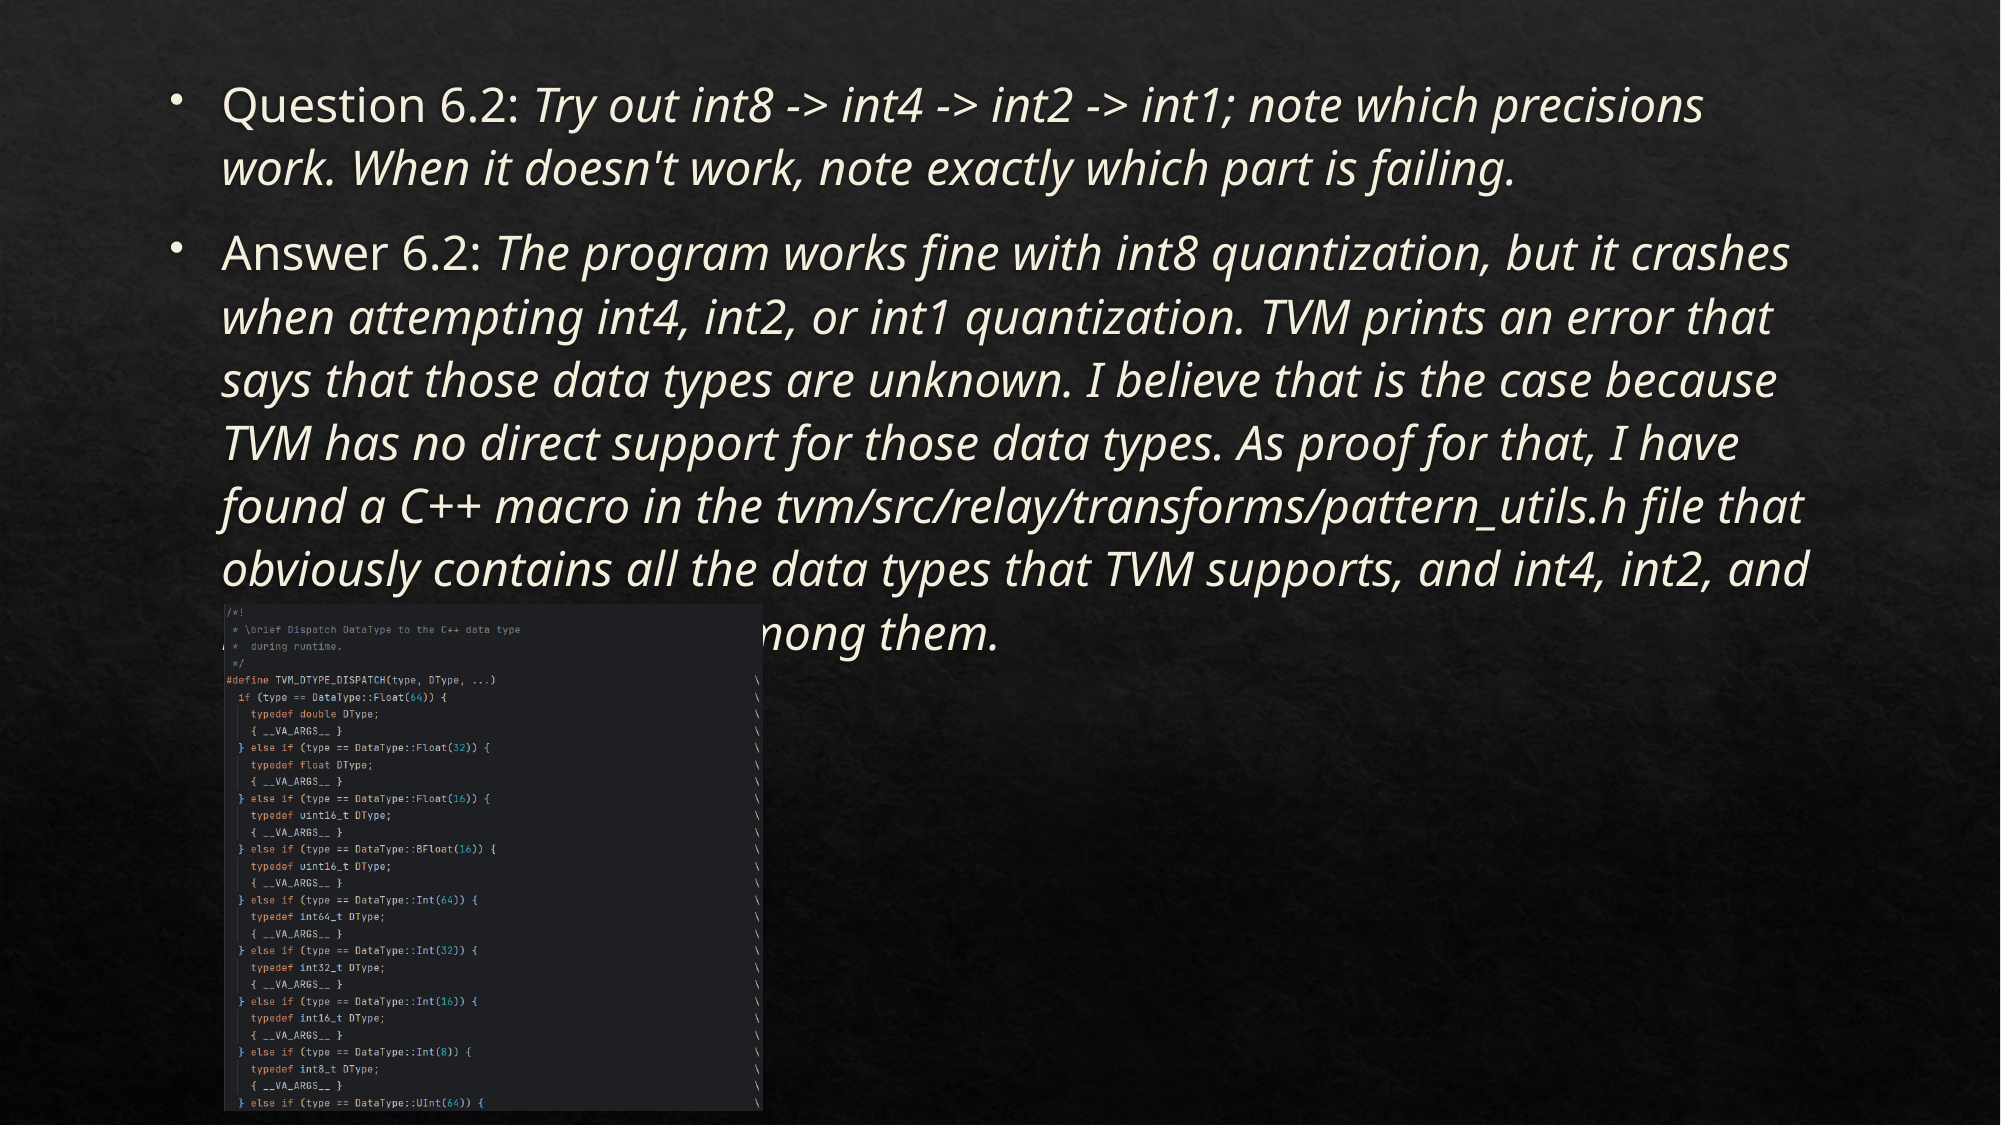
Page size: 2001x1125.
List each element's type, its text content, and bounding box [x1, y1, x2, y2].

picture [223, 604, 763, 1111]
list Question 6.2: Try out int8 -> int4 -> int2 -> int1; note which precisions work. When it doesn't work, note exactly which part is failing. Answer 6.2: The program works fine with int8 quantization, but it crashes when attempting int4, int2, or int1 quantization. TVM prints an error that says that those data types are unknown. I believe that is the case because TVM has no direct support for those data types. As proof for that, I have found a C++ macro in the tvm/src/relay/transforms/pattern_utils.h file that obviously contains all the data types that TVM supports, and int4, int2, and int1 data types are not among them. [149, 61, 1849, 1125]
